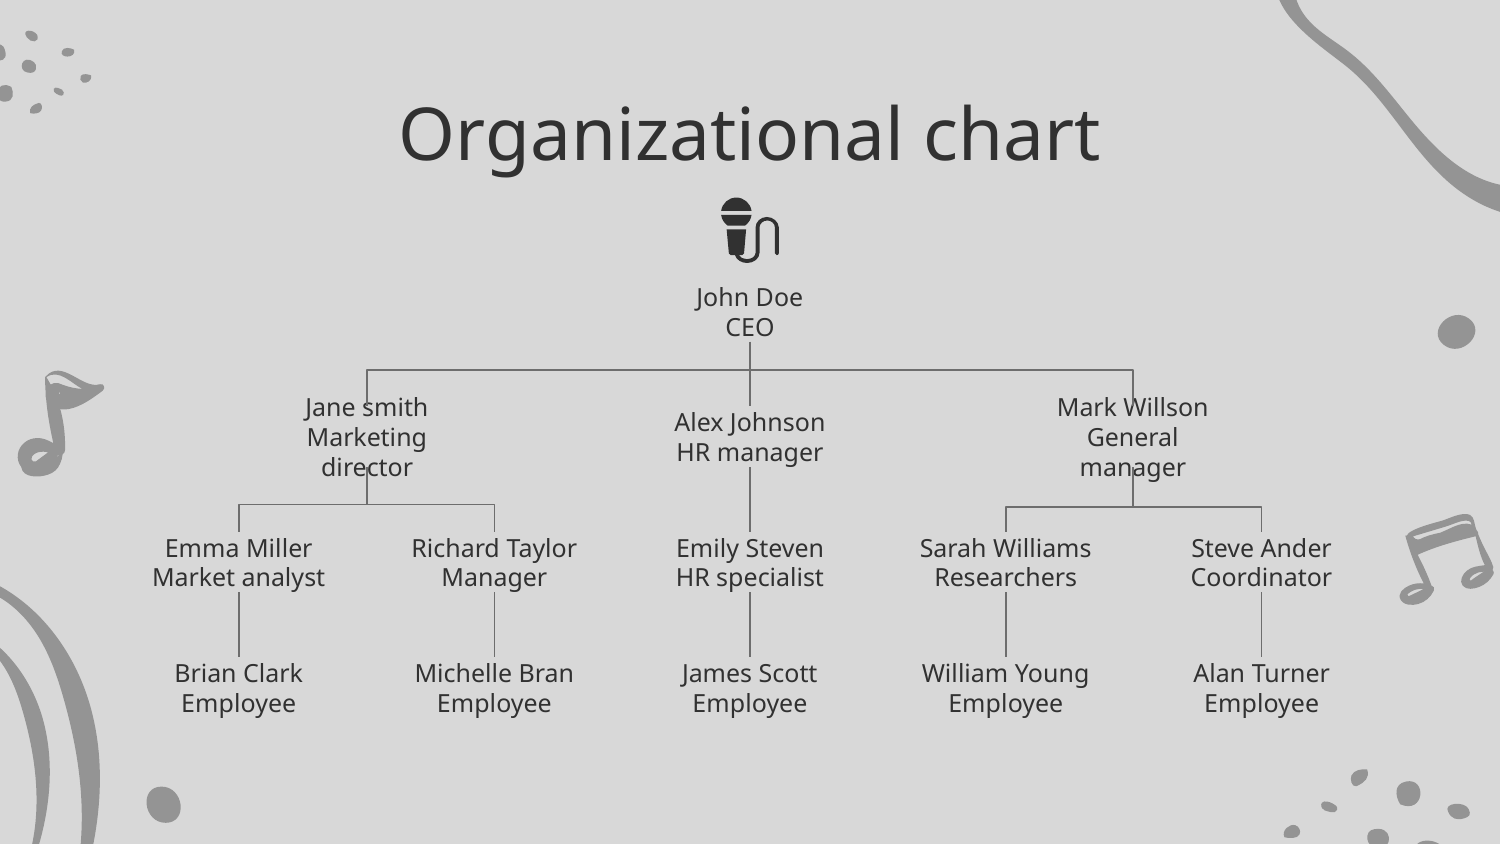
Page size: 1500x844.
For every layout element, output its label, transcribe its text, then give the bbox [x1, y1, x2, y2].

text_box Alex Johnson HR manager [633, 406, 867, 468]
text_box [1164, 434, 1230, 564]
text_box Steve Ander Coordinator [1144, 531, 1379, 593]
text_box Richard Taylor Manager [377, 531, 612, 593]
text_box Mark Willson General manager [1015, 406, 1250, 468]
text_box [525, 182, 591, 566]
text_box Michelle Bran Employee [377, 656, 612, 718]
text_box James Scott Employee [633, 656, 867, 718]
text_box Brian Clark Employee [121, 656, 356, 718]
text_box Jane smith Marketing director [250, 406, 485, 468]
title Organizational chart [118, 72, 1382, 167]
text_box Emma Miller Market analyst [121, 531, 356, 593]
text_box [1036, 435, 1102, 564]
text_box William Young Employee [888, 656, 1123, 718]
text_box John Doe CEO [633, 281, 867, 342]
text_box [720, 197, 779, 264]
text_box Emily Steven HR specialist [633, 531, 867, 593]
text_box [398, 435, 464, 564]
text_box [270, 434, 336, 564]
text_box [908, 182, 974, 566]
text_box Sarah Williams Researchers [888, 531, 1123, 593]
text_box Alan Turner Employee [1144, 656, 1379, 718]
